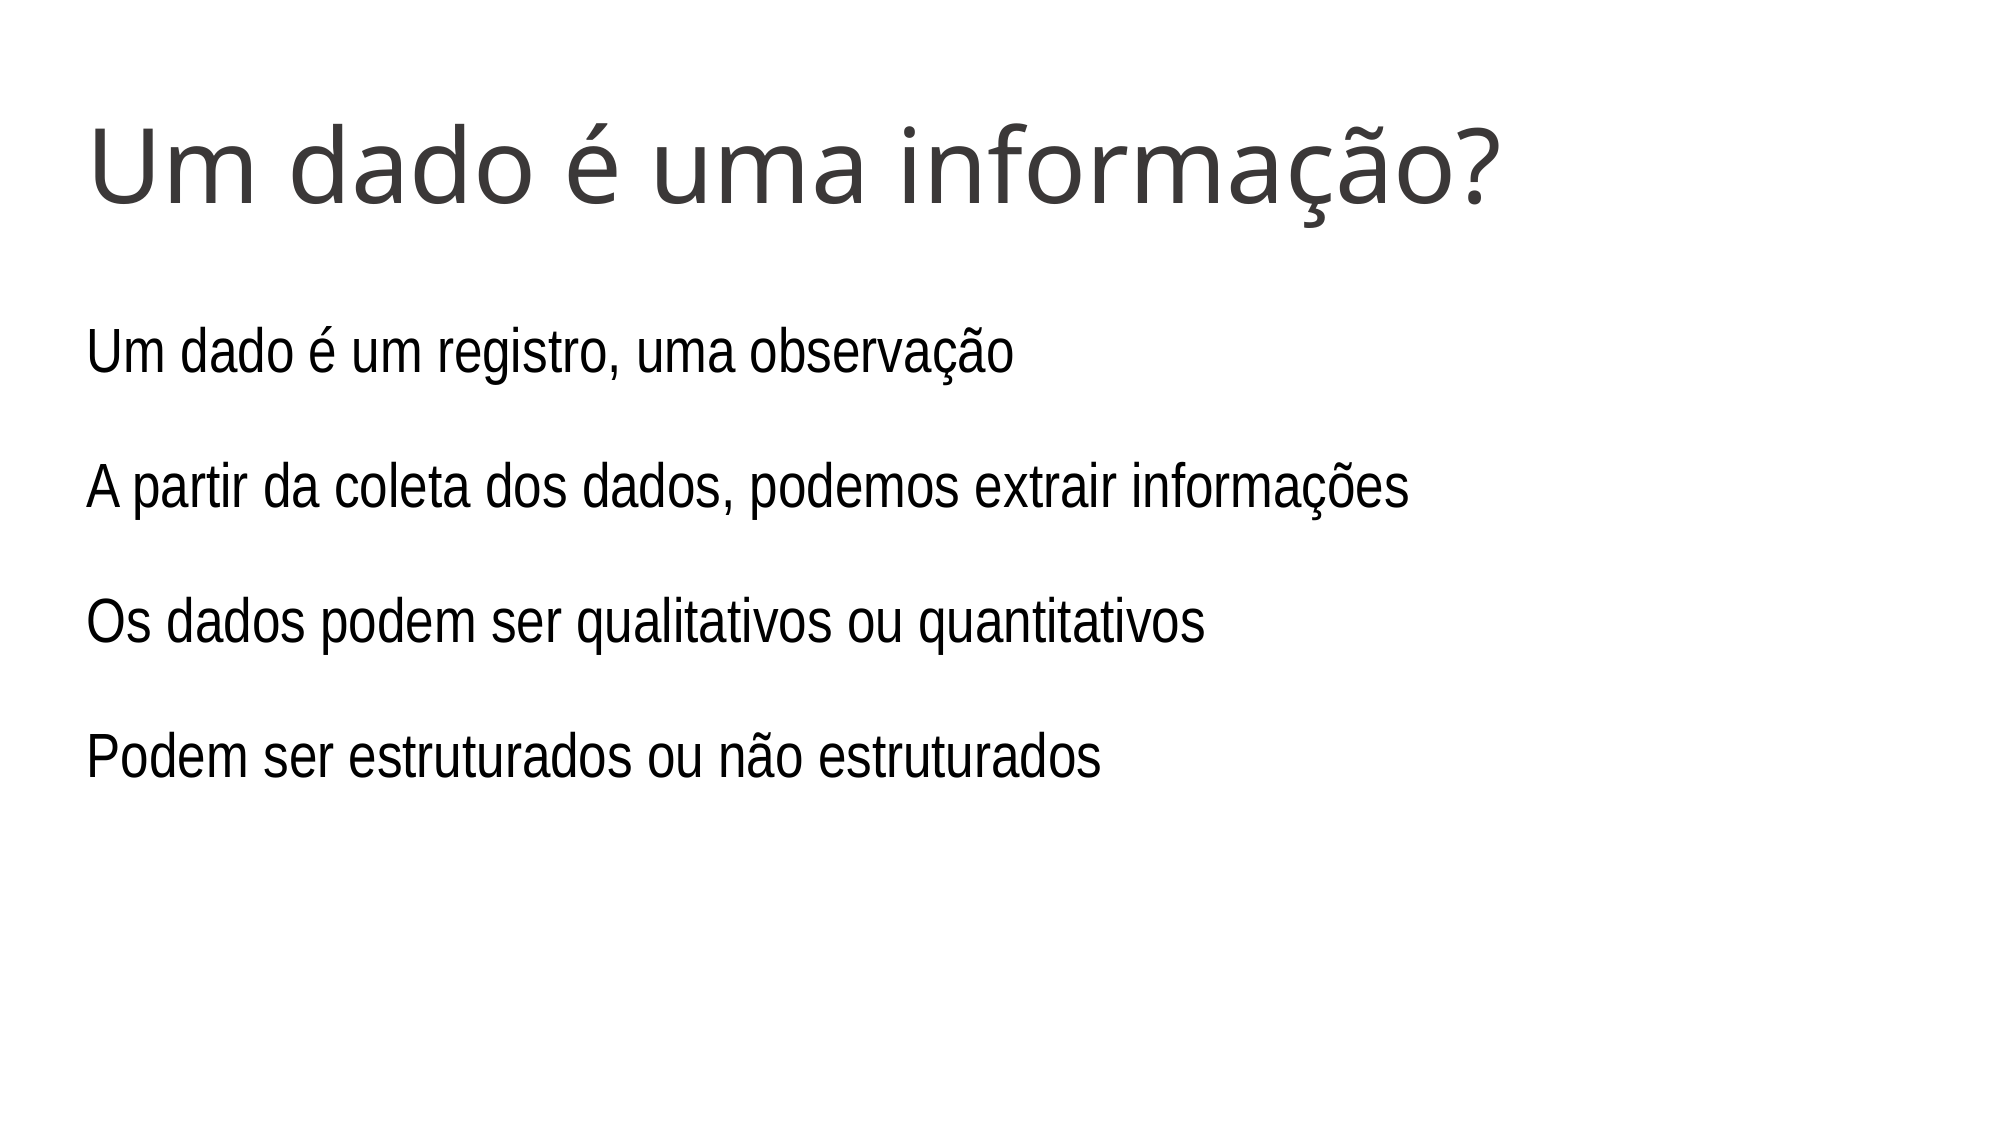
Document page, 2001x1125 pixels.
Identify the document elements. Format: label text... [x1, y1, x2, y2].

text_box Um dado é uma informação? [71, 91, 1623, 232]
text_box Um dado é um registro, uma observação A partir da coleta dos dados, podemos extrair informações Os dados podem ser qualitativos ou quantitativos Podem ser estruturados ou não estruturados [71, 310, 1650, 1008]
